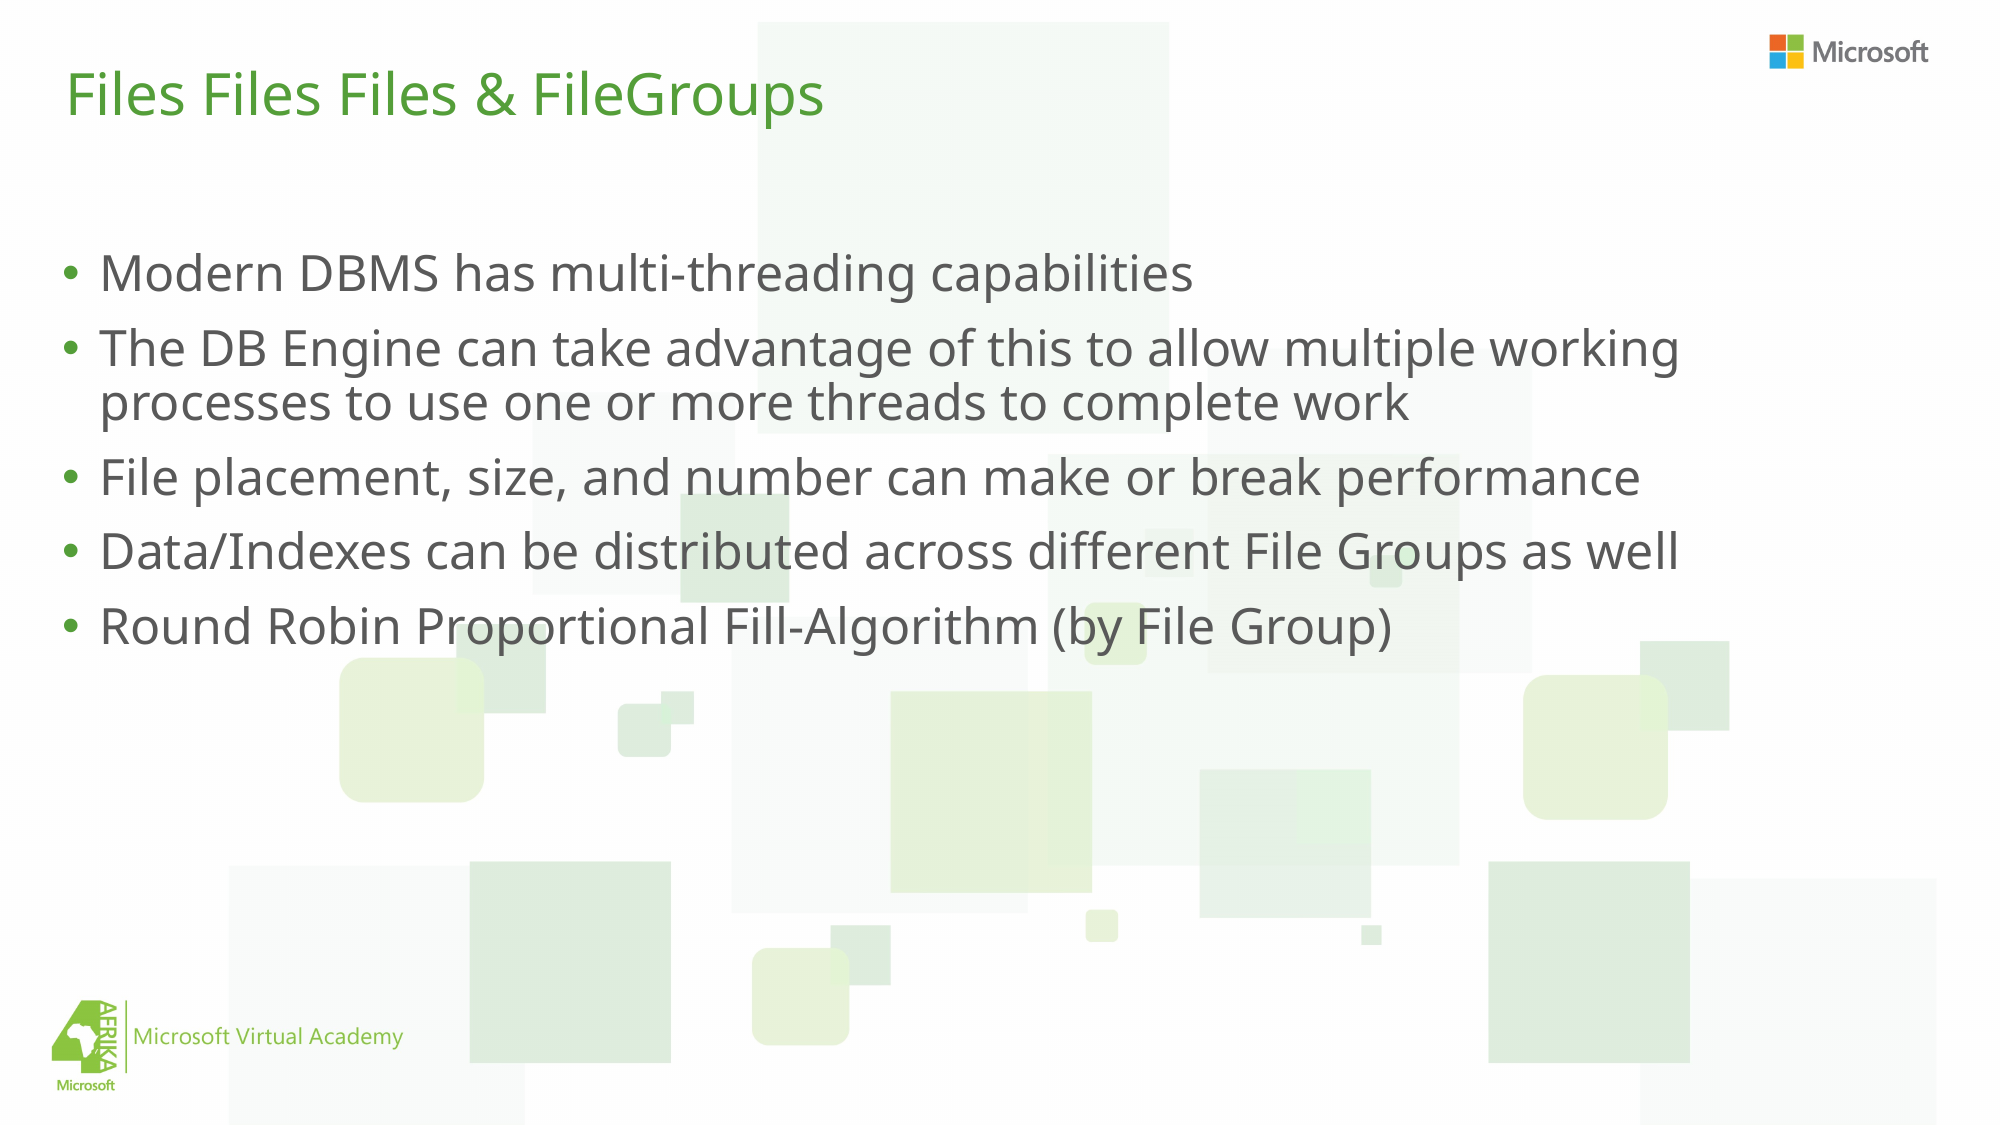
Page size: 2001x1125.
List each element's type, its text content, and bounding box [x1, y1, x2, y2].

picture [0, 0, 2001, 1125]
title Files Files Files & FileGroups [50, 37, 1776, 157]
list Modern DBMS has multi-threading capabilities The DB Engine can take advantage of this to allow multiple working processes to use one or more threads to complete work File placement, size, and number can make or break performance Data/Indexes can be distributed across different File Groups as well Round Robin Proportional Fill-Algorithm (by File Group) [47, 240, 1863, 1014]
